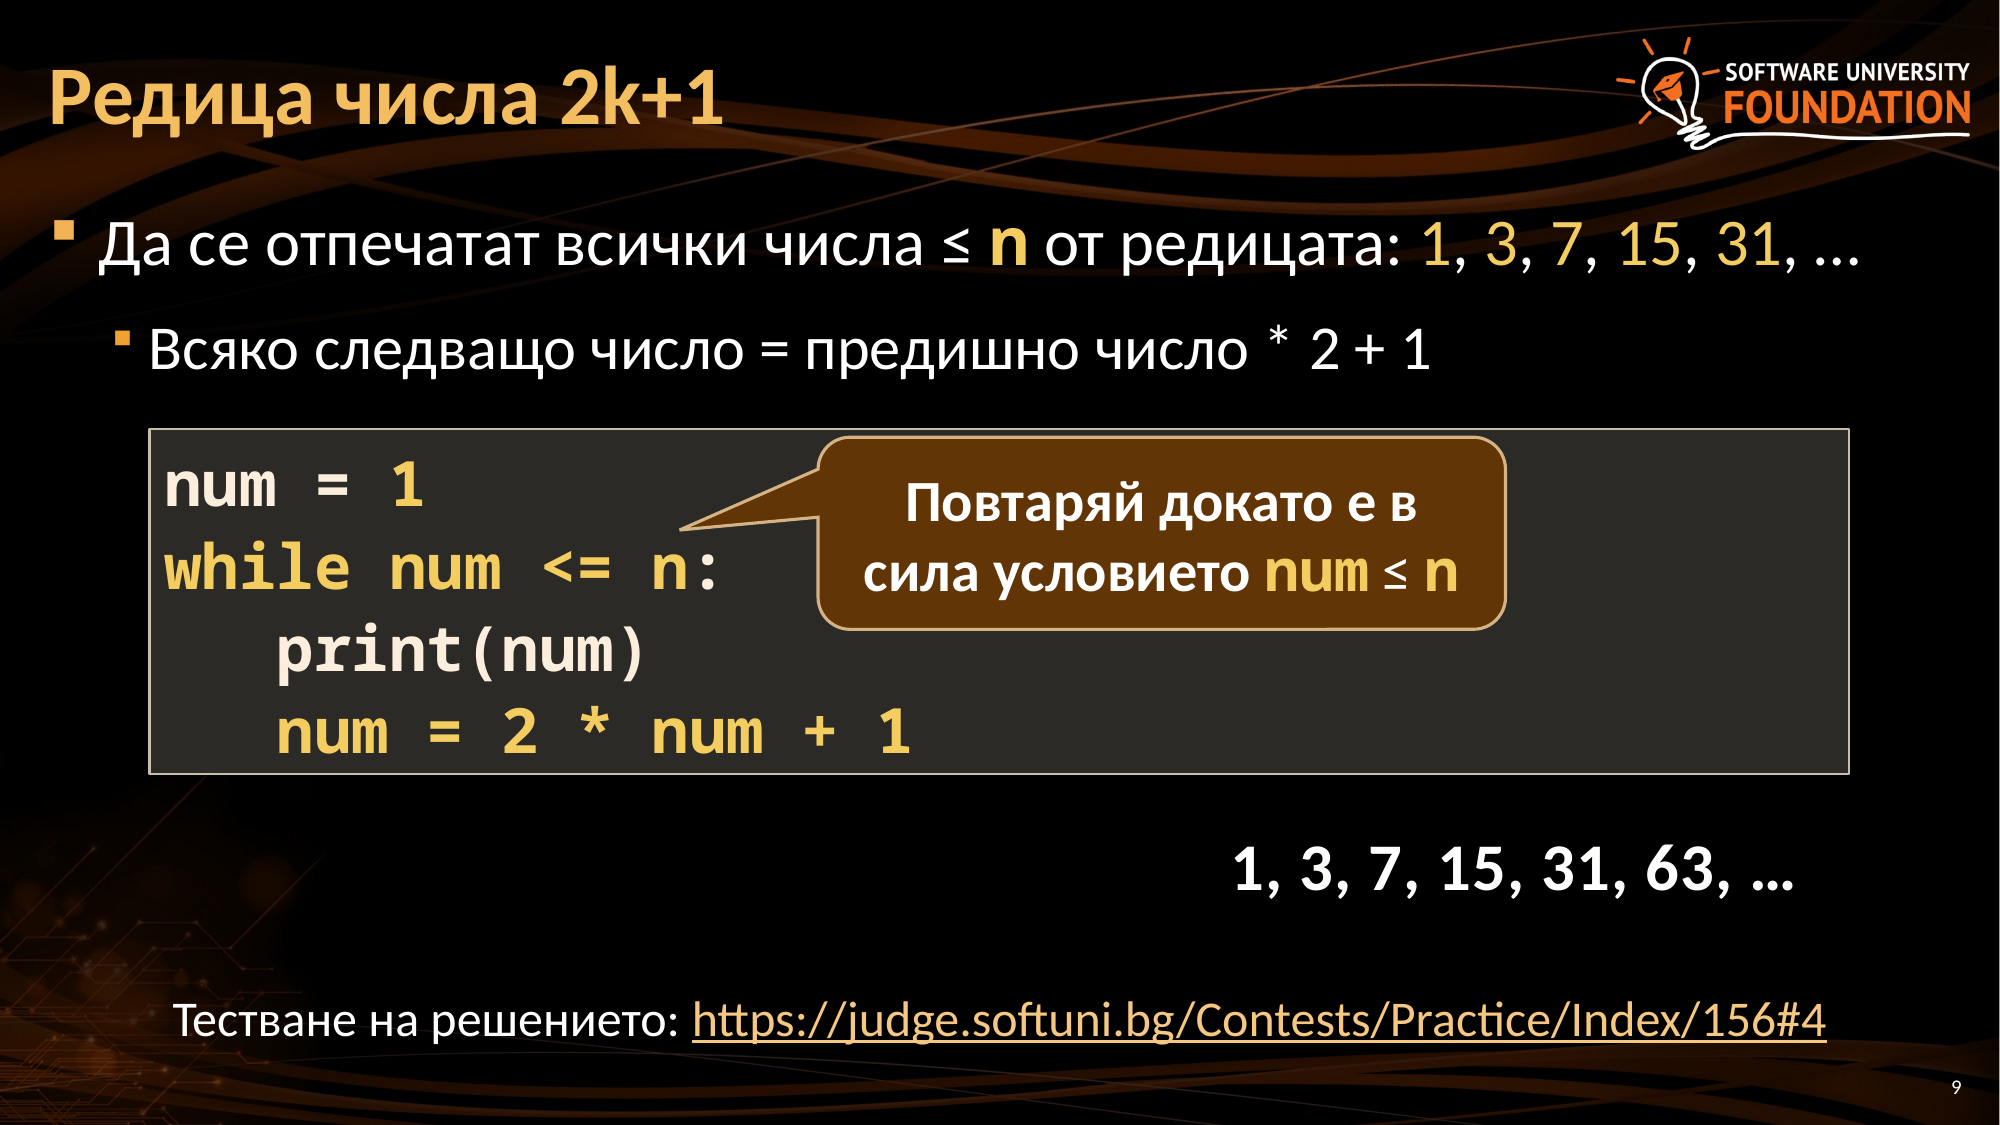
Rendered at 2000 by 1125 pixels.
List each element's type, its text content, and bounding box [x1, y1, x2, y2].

picture [0, 0, 2000, 1125]
list Да се отпечатат всички числа ≤ n от редицата: 1, 3, 7, 15, 31, … Всяко следващо число = предишно число * 2 + 1 [31, 188, 1968, 1103]
text_box Повтаряй докато е в сила условието num ≤ n [679, 436, 1507, 631]
text_box 1, 3, 7, 15, 31, 63, … [1216, 816, 1813, 912]
text_box num = 1 while num <= n: print(num) num = 2 * num + 1 [149, 429, 1850, 774]
text_box Тестване на решението: https://judge.softuni.bg/Contests/Practice/Index/156#4 [124, 979, 1875, 1055]
title Редица числа 2k+1 [30, 6, 1602, 189]
